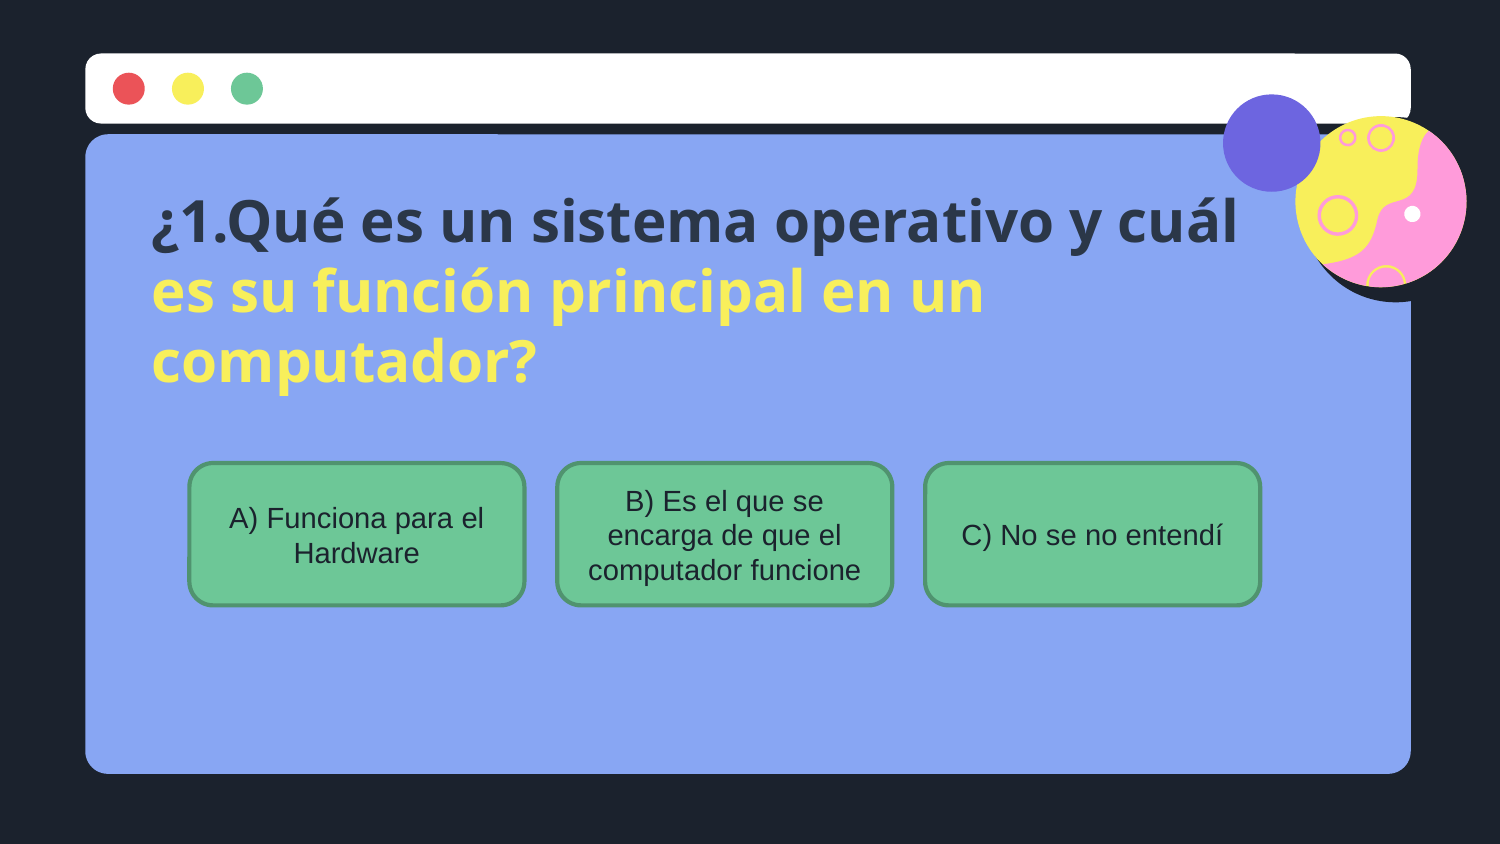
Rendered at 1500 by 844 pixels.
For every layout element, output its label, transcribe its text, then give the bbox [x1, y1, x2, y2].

text_box A) Funciona para el Hardware [187, 460, 527, 608]
title ¿1.Qué es un sistema operativo y cuál es su función principal en un computador? [136, 169, 1260, 399]
text_box B) Es el que se encarga de que el computador funcione [555, 460, 895, 608]
text_box C) No se no entendí [923, 460, 1263, 608]
